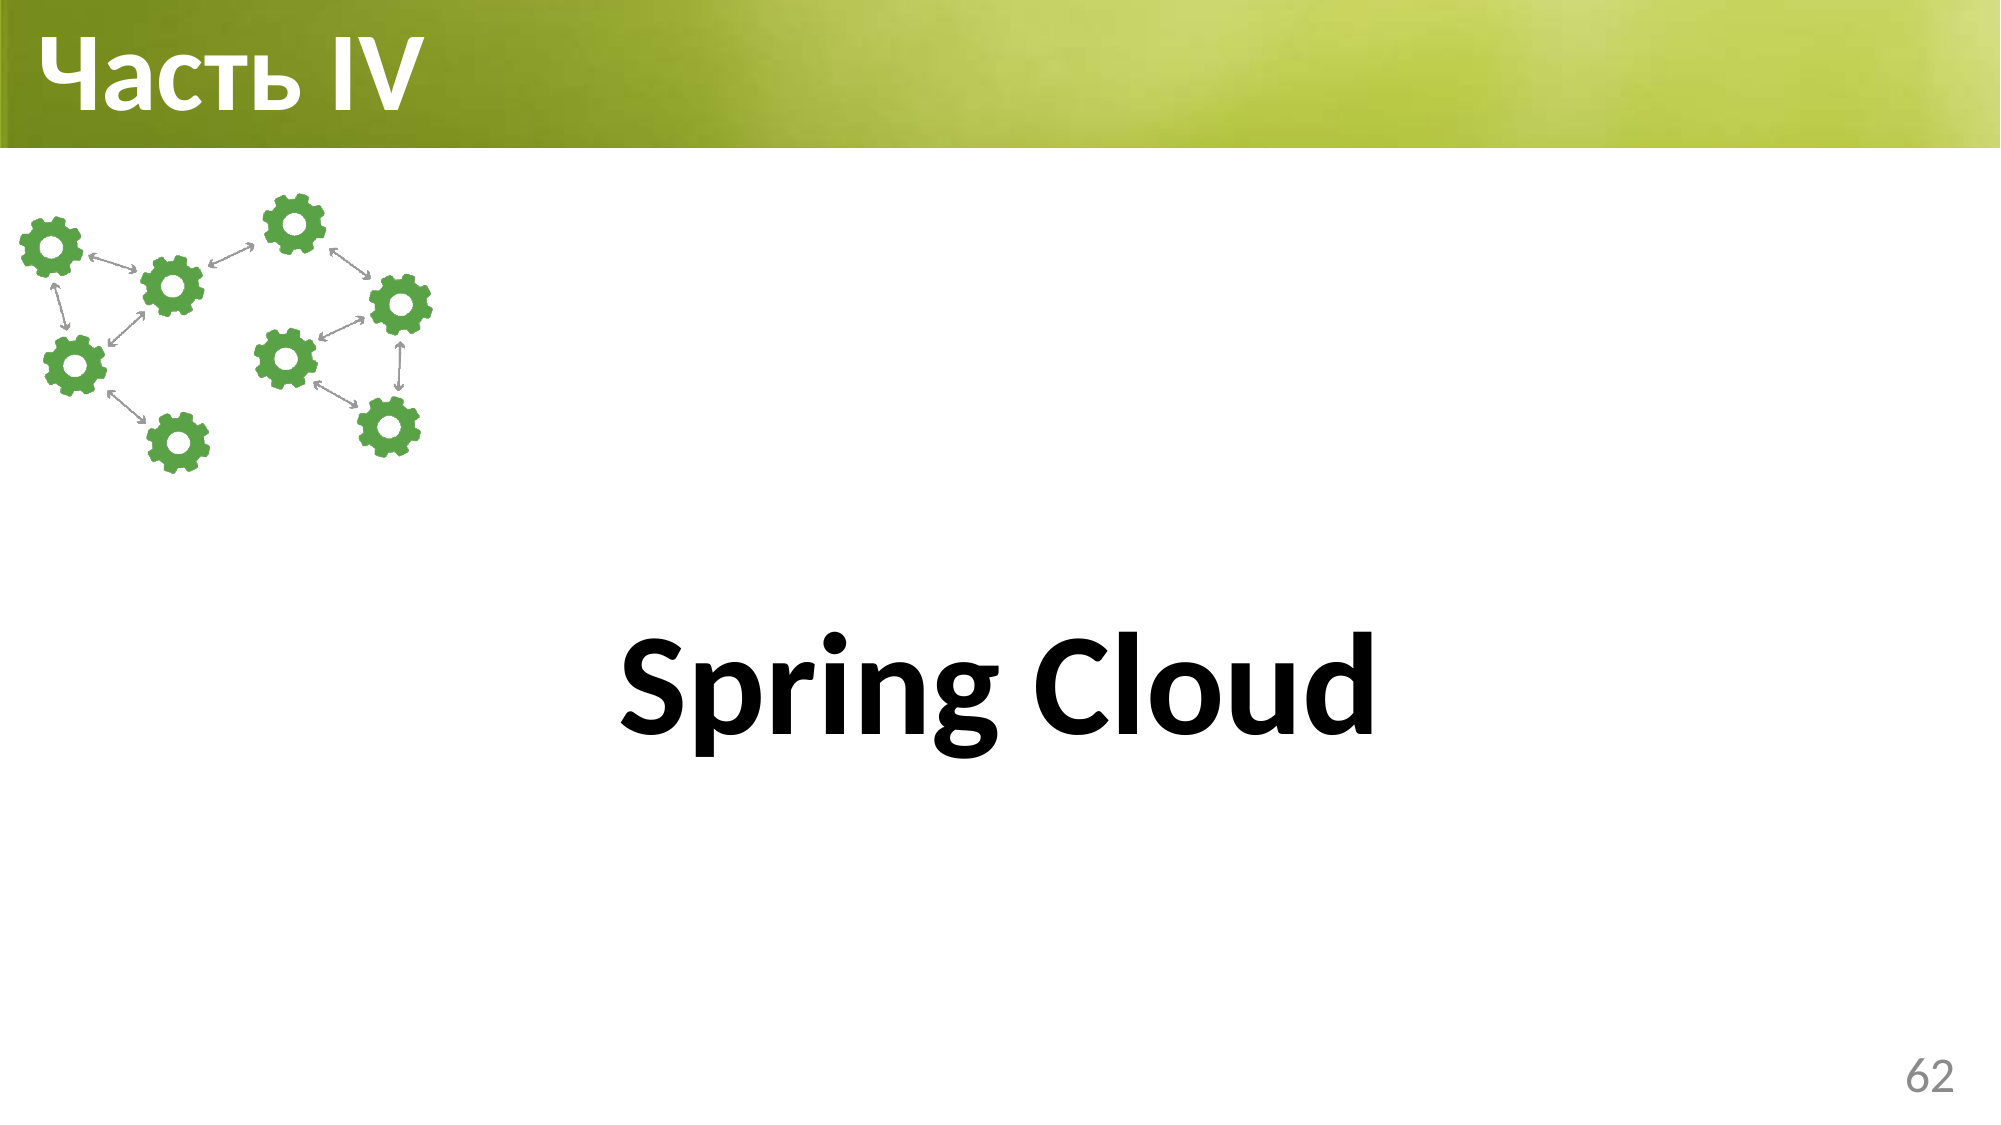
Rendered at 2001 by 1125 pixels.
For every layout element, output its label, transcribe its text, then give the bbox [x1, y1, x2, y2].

slide_number 62 [1520, 1042, 1971, 1103]
picture [0, 0, 2000, 528]
text_box Spring Cloud [251, 406, 1749, 705]
